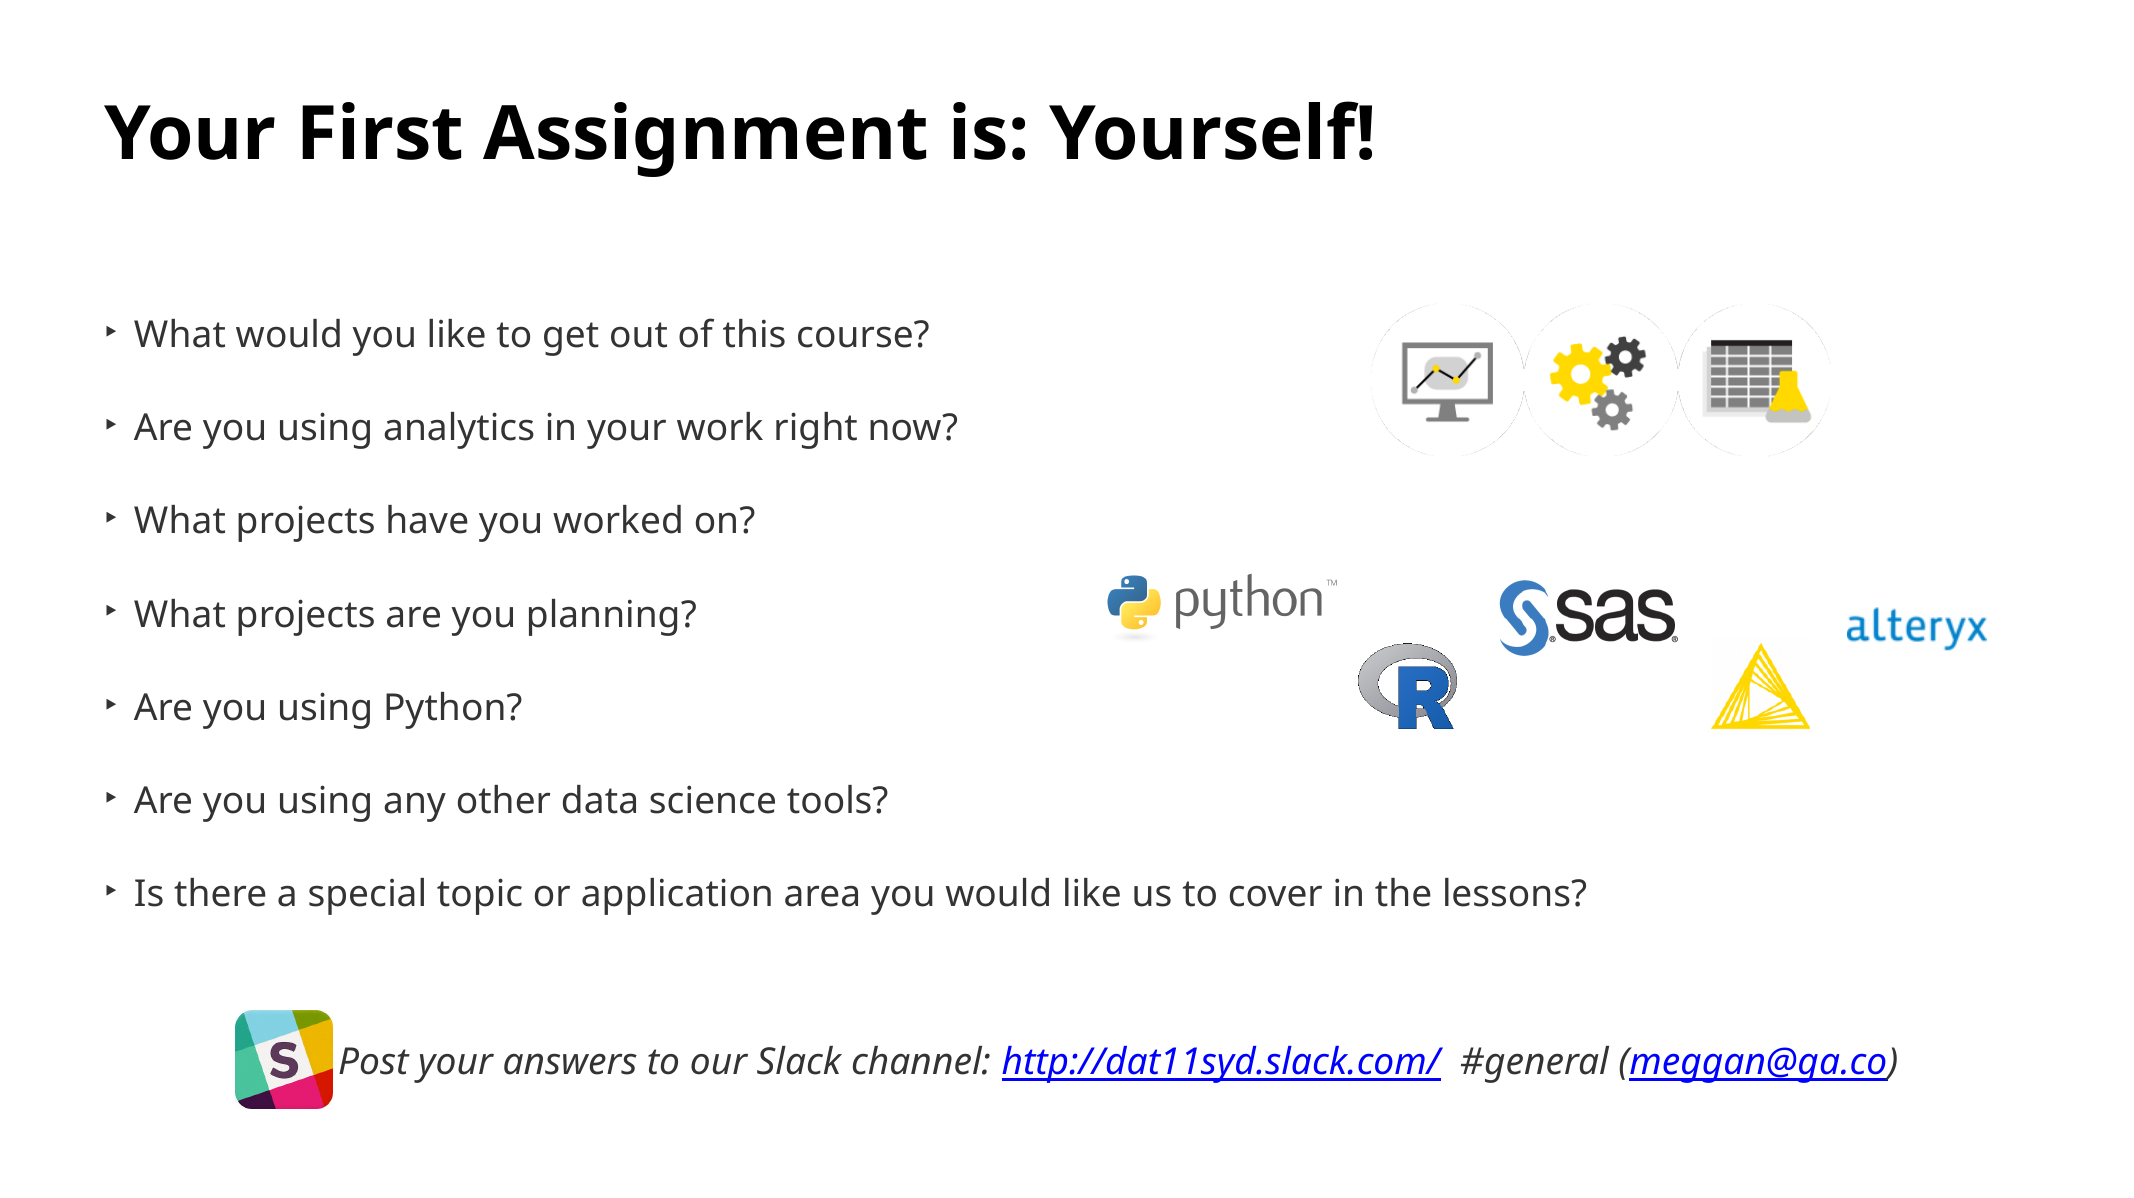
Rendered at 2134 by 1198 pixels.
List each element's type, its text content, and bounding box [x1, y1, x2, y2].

picture [1711, 636, 1810, 735]
picture [1847, 559, 1987, 699]
title Your First Assignment is: Yourself! [103, 92, 2030, 211]
picture [1499, 579, 1686, 658]
list What would you like to get out of this course? Are you using analytics in your work right now? What projects have you worked on? What projects are you planning? Are you using Python? Are you using any other data science tools? Is there a special topic or application area you would like us to cover in the lessons? Post your answers to our Slack channel: http://dat11syd.slack.com/ #general (meggan@ga.co) [103, 282, 2030, 1090]
picture [1370, 303, 1831, 458]
picture [235, 1010, 334, 1109]
picture [1069, 559, 1457, 729]
